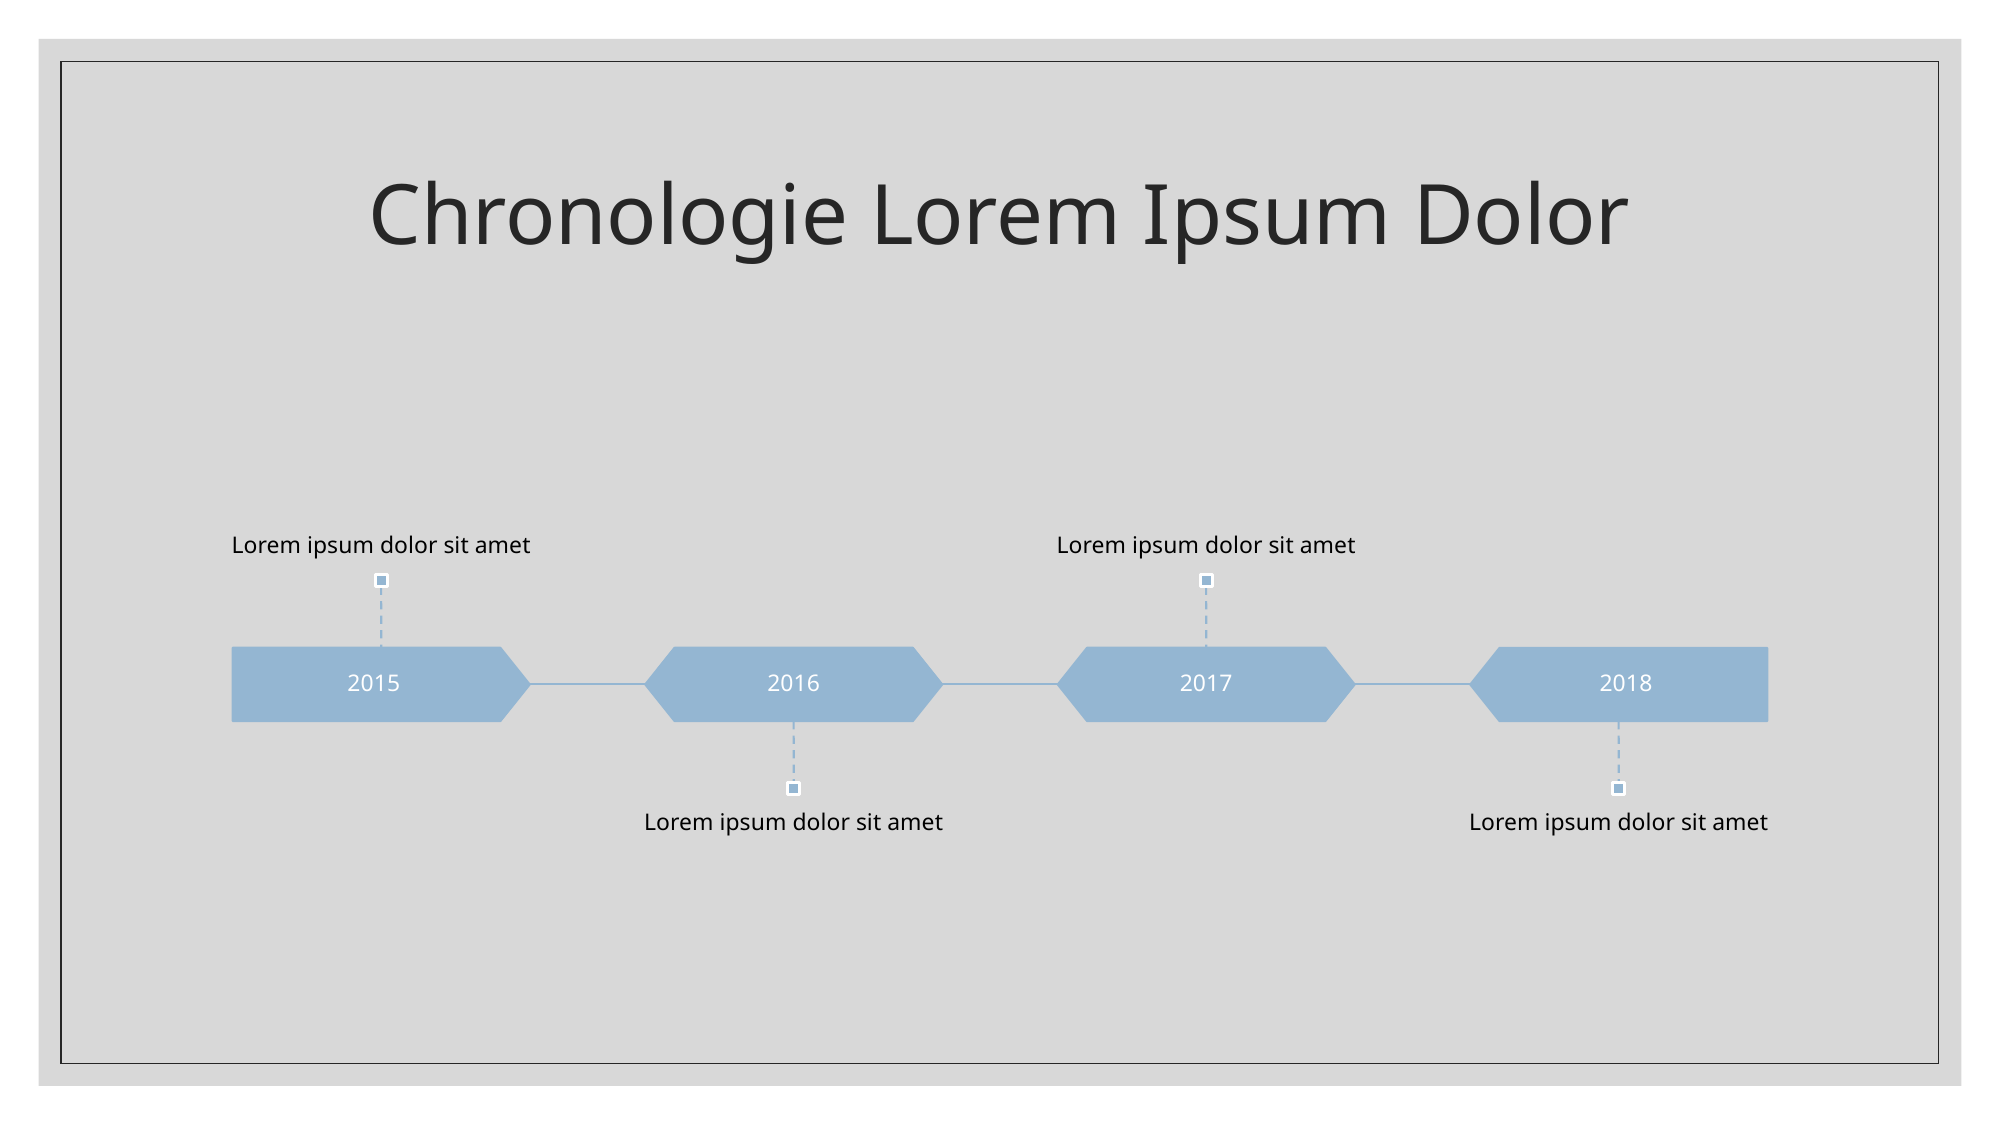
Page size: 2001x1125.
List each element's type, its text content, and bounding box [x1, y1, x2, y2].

title Chronologie Lorem Ipsum Dolor [174, 105, 1825, 331]
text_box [174, 378, 1825, 991]
